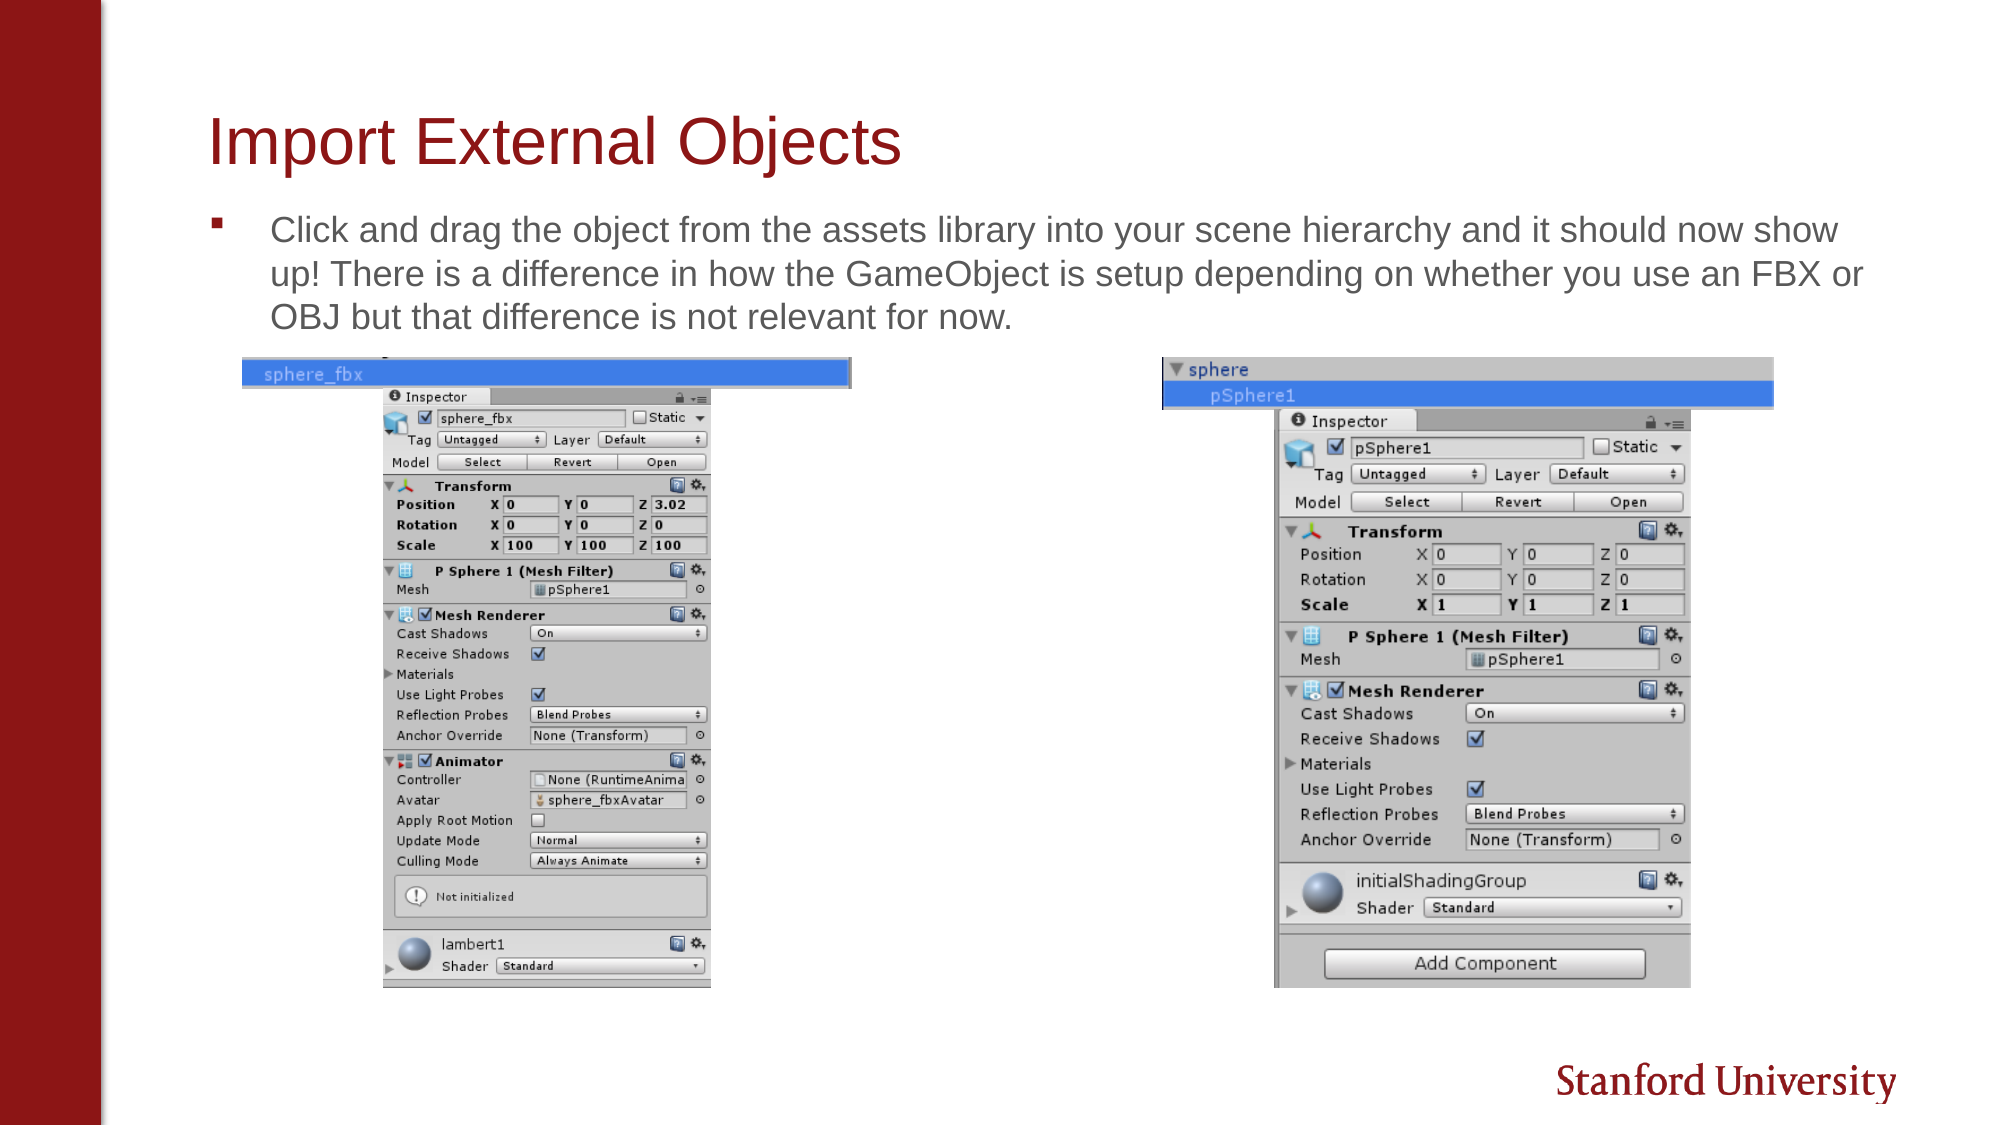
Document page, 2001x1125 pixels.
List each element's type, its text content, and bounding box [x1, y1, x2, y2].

picture [1162, 357, 1775, 988]
title Import External Objects [207, 78, 1894, 186]
list Click and drag the object from the assets library into your scene hierarchy and it should now show up! There is a difference in how the GameObject is setup depending on whether you use an FBX or OBJ but that difference is not relevant for now. [209, 198, 1894, 345]
picture [241, 357, 852, 988]
